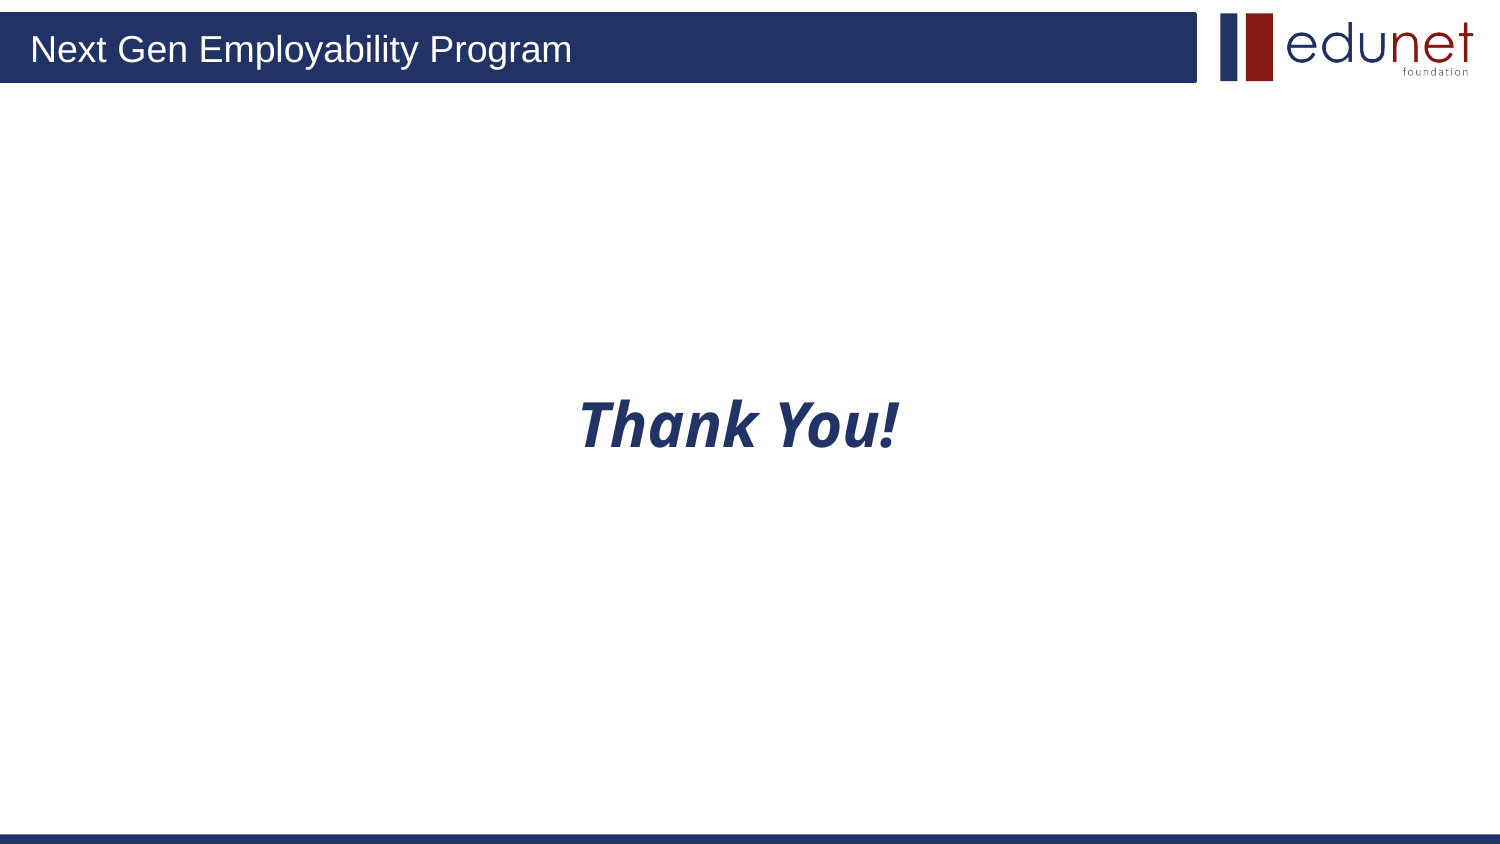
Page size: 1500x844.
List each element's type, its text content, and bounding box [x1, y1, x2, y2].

title Thank You! [574, 382, 928, 526]
picture [1279, 14, 1482, 83]
